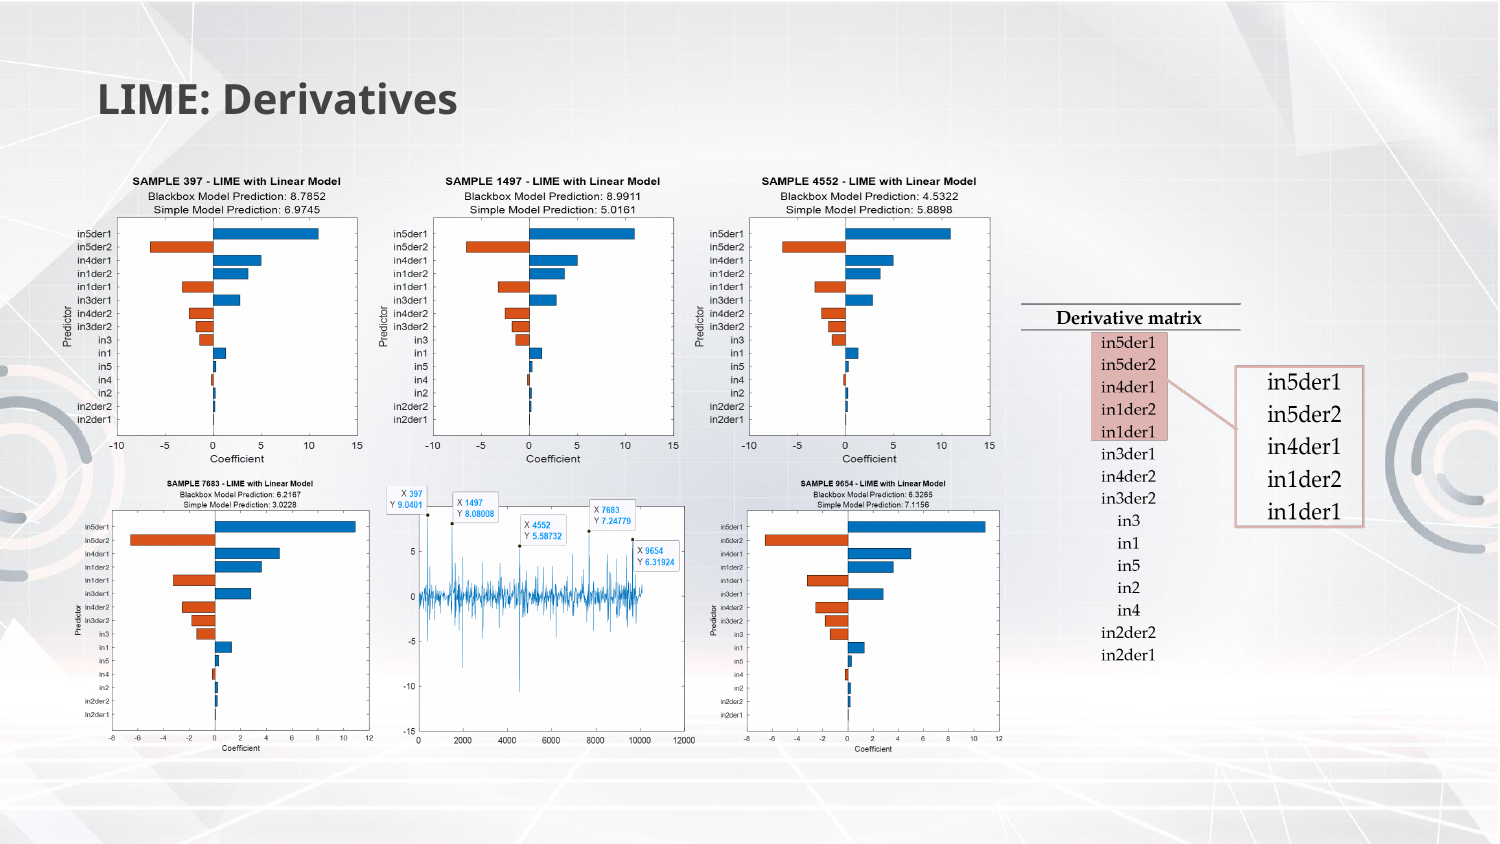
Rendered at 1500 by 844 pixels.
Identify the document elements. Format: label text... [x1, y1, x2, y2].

title LIME: Derivatives [81, 0, 1500, 139]
picture [0, 0, 1500, 844]
